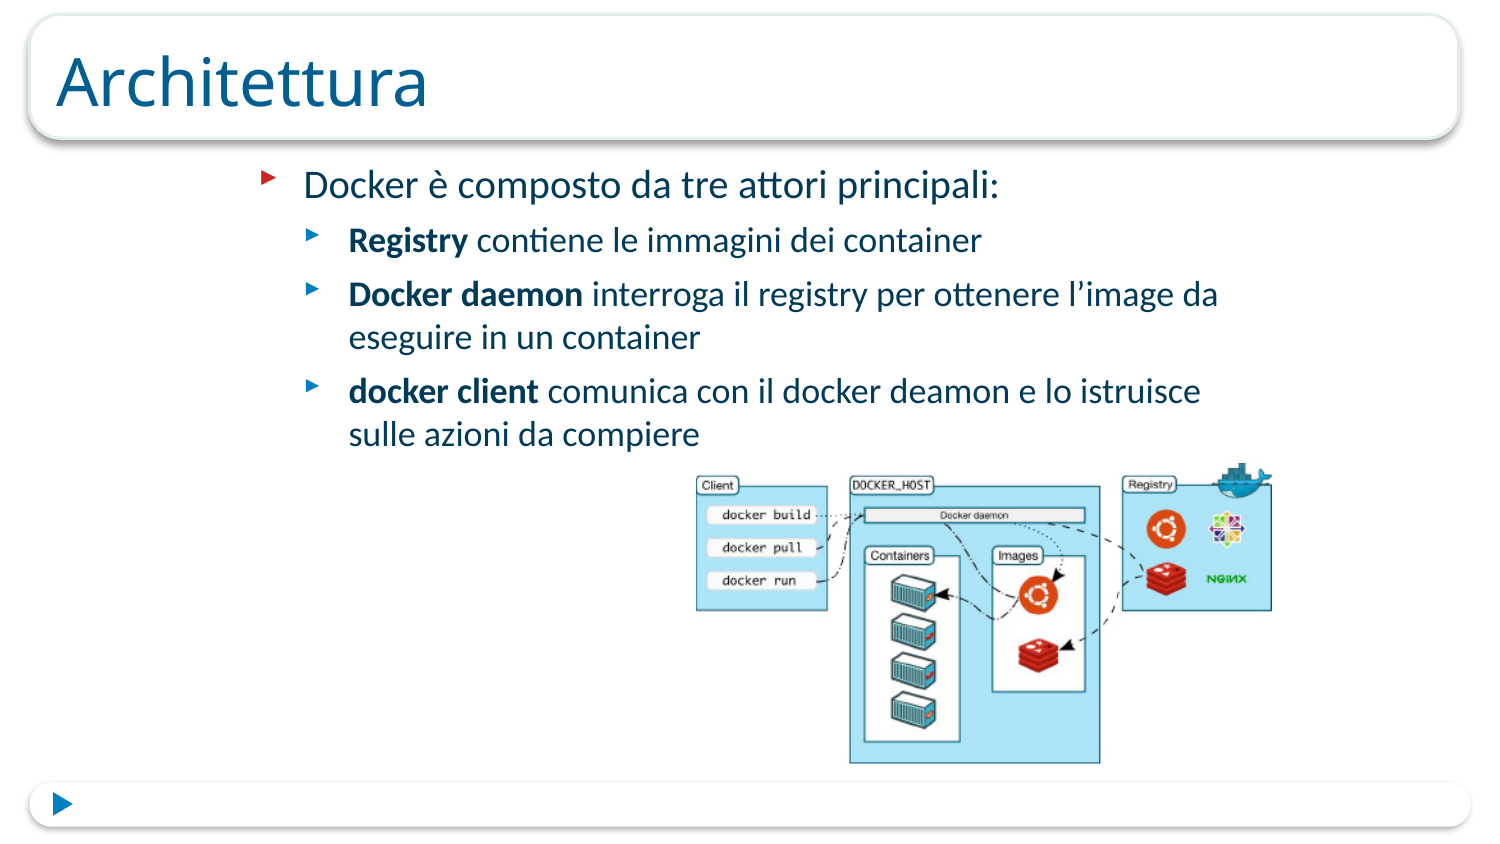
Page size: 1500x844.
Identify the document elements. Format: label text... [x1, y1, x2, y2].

title Architettura [41, 18, 1459, 141]
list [696, 463, 1272, 766]
text_box Docker è composto da tre attori principali: Registry contiene le immagini dei container Docker daemon interroga il registry per ottenere l’image da eseguire in un container docker client comunica con il docker deamon e lo istruisce sulle azioni da compiere [243, 149, 1257, 755]
